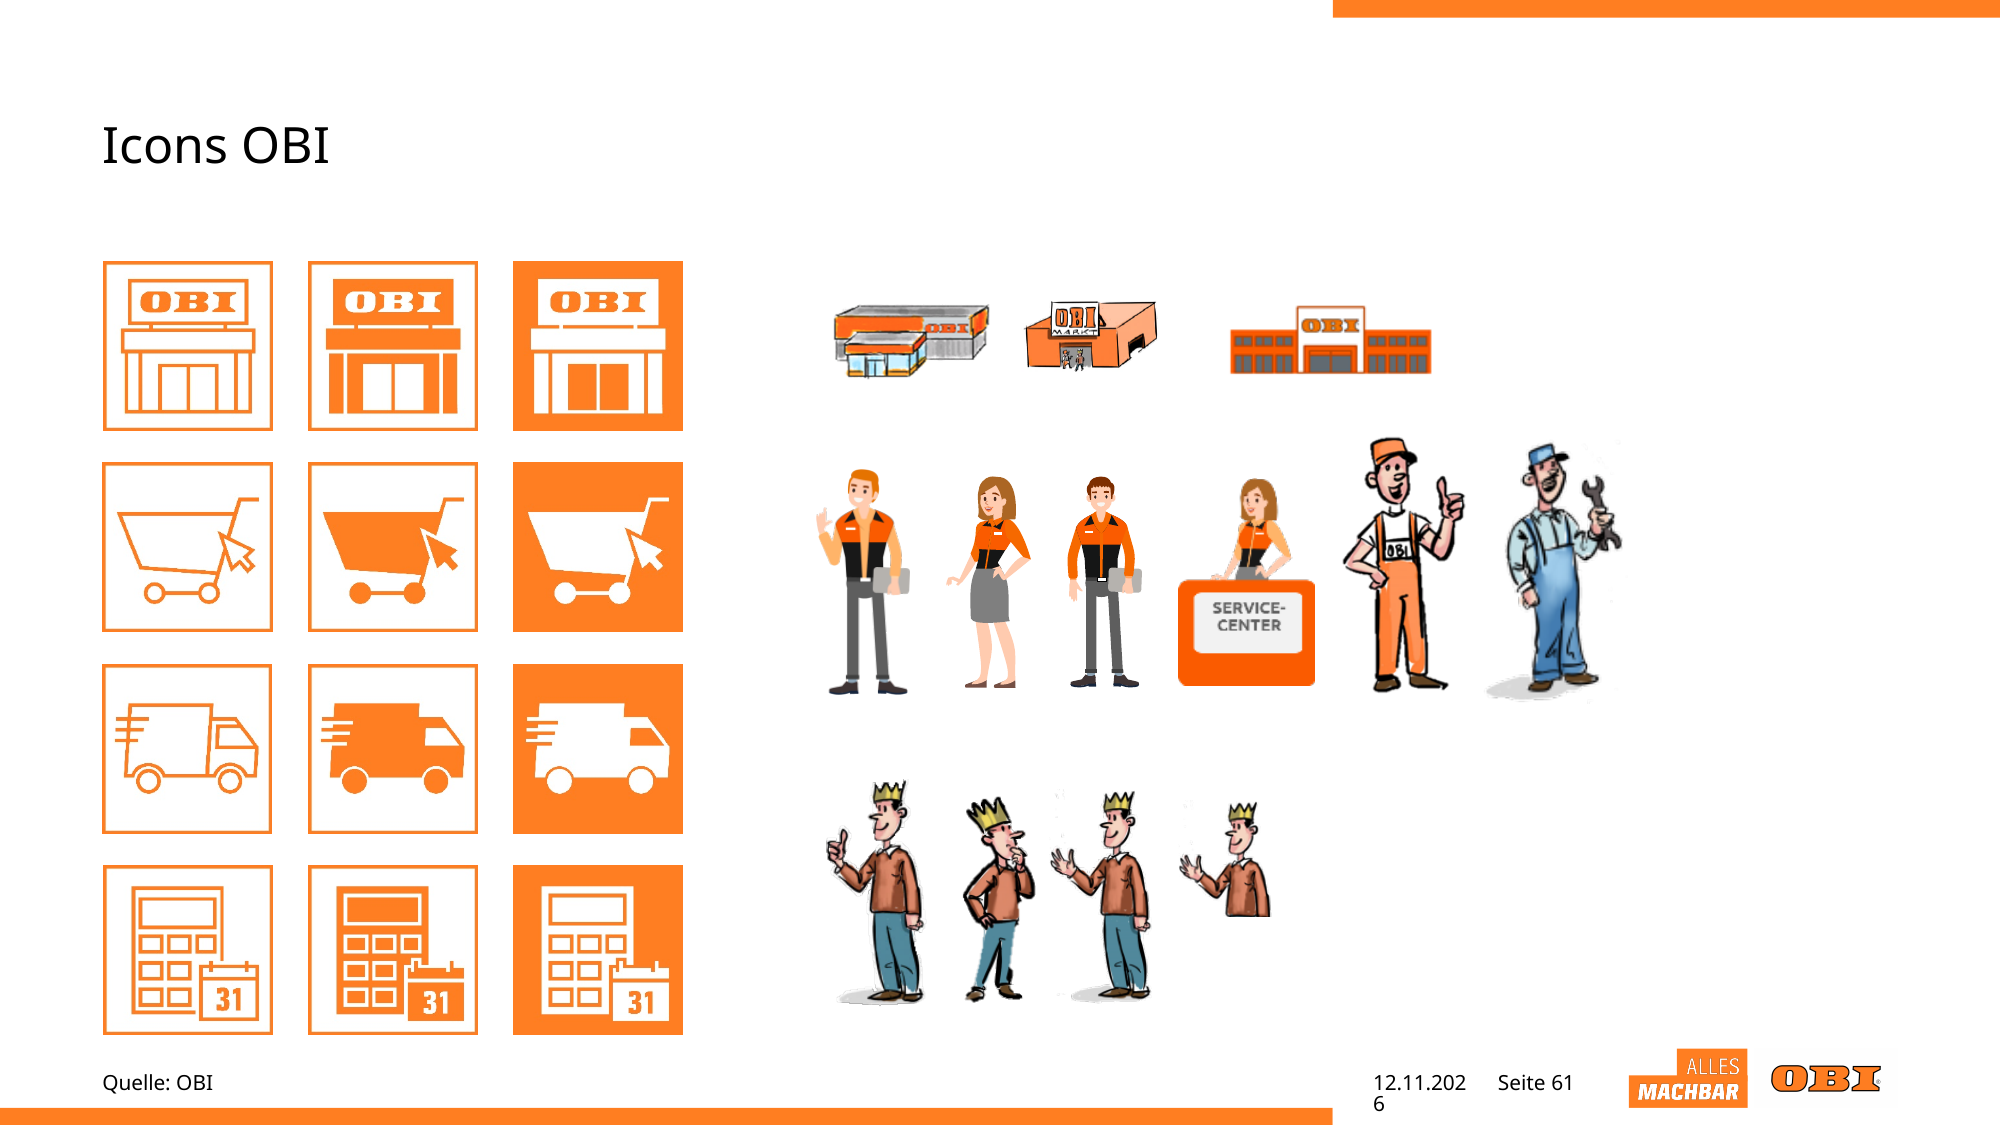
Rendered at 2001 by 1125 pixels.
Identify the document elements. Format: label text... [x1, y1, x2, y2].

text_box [946, 476, 1032, 688]
picture [102, 462, 273, 633]
picture [1327, 431, 1470, 706]
picture [1178, 478, 1315, 686]
footer Quelle: OBI [102, 1071, 1271, 1097]
picture [308, 462, 478, 633]
picture [1638, 1058, 1739, 1100]
picture [102, 664, 272, 834]
picture [1021, 300, 1159, 372]
picture [823, 779, 942, 1012]
picture [1479, 433, 1630, 704]
picture [953, 784, 1040, 1013]
picture [308, 261, 478, 431]
picture [513, 664, 683, 834]
picture [1049, 789, 1156, 1006]
picture [103, 865, 273, 1035]
picture [816, 469, 911, 695]
picture [513, 261, 683, 431]
picture [308, 865, 478, 1035]
picture [1754, 1048, 1898, 1107]
picture [308, 664, 478, 834]
picture [1222, 294, 1450, 388]
picture [513, 865, 683, 1035]
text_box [1067, 476, 1142, 688]
picture [816, 294, 1005, 382]
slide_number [1373, 1071, 1475, 1097]
picture [513, 462, 683, 633]
slide_number Seite 61 [1497, 1071, 1588, 1097]
picture [103, 261, 273, 431]
picture [1178, 800, 1277, 917]
title Icons OBI [102, 112, 1880, 174]
